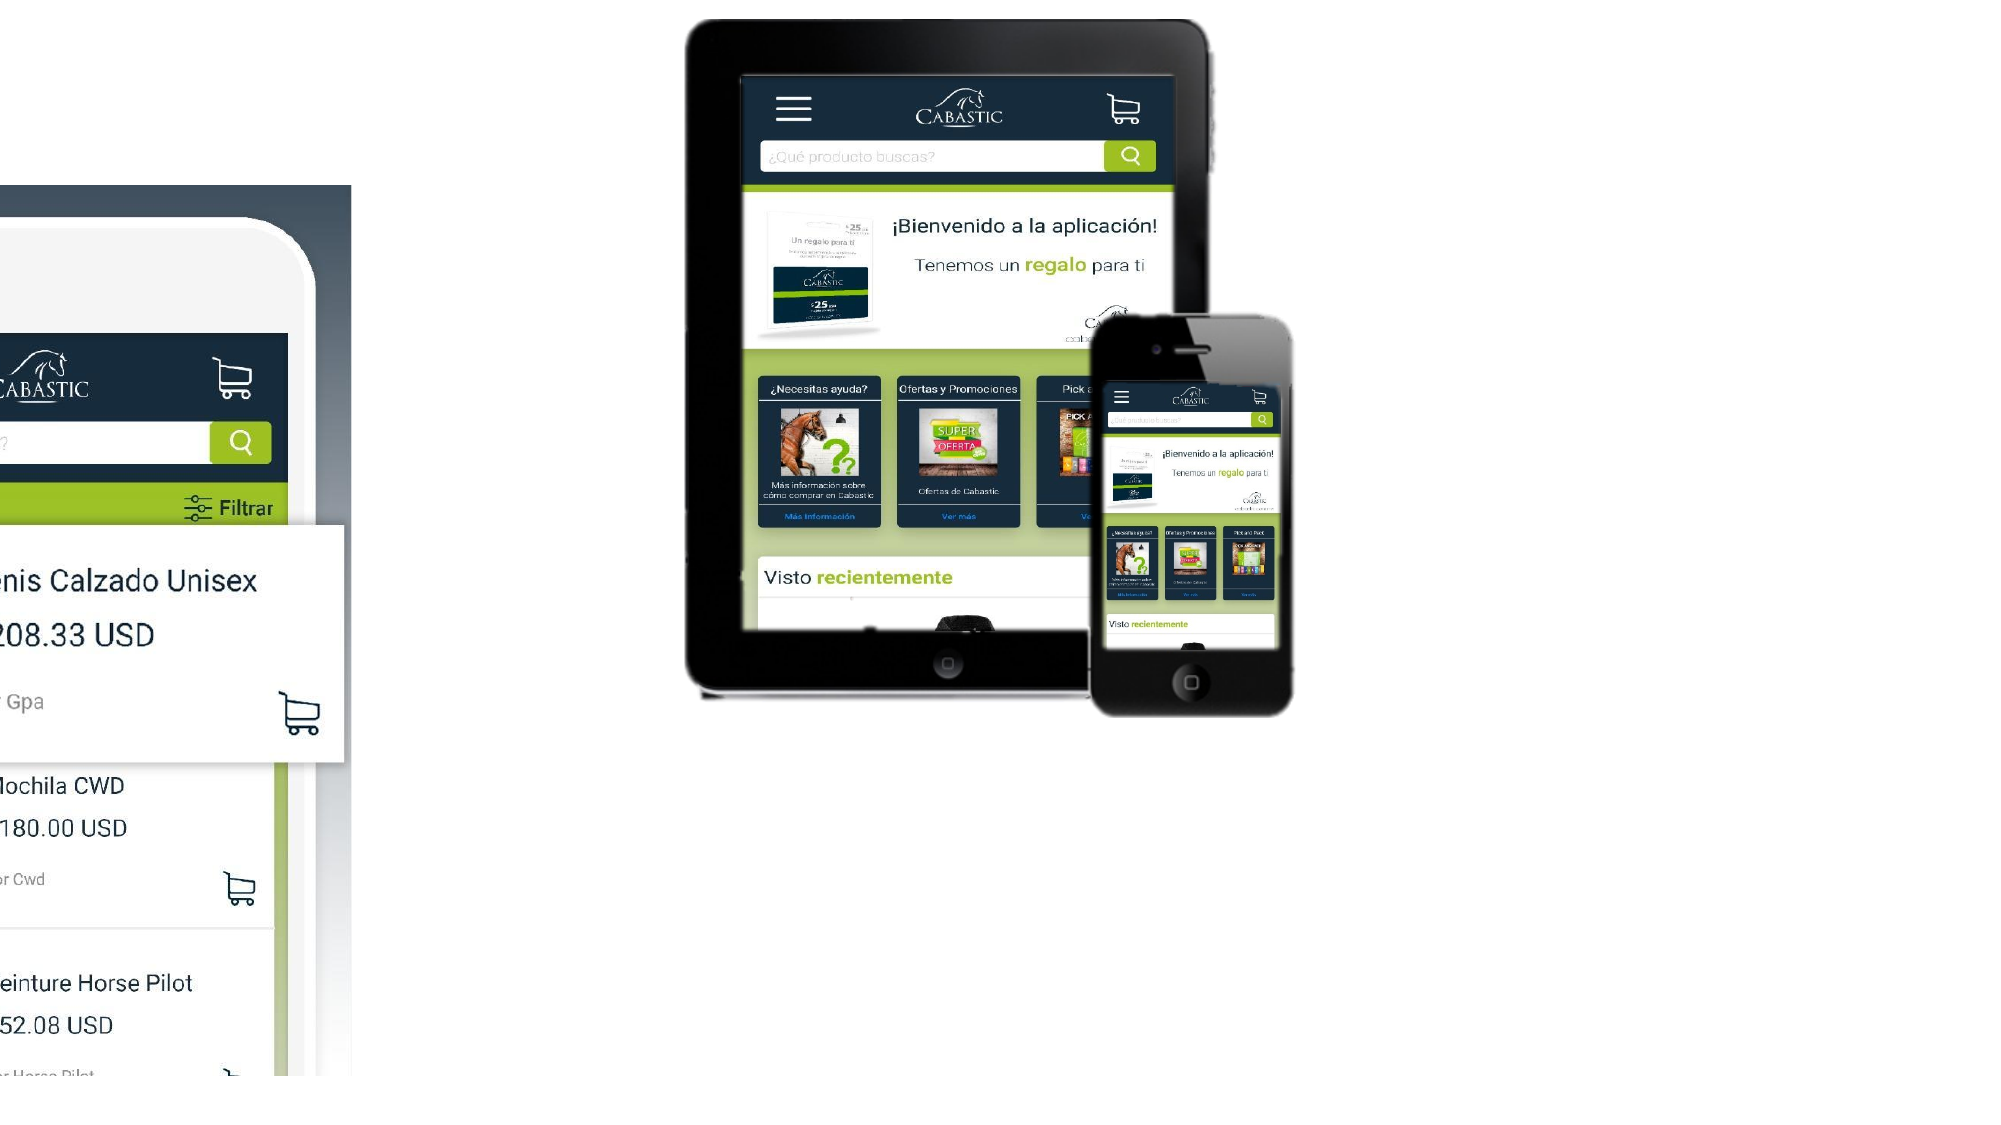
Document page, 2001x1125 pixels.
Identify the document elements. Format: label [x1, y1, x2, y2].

text_box [517, 0, 1463, 1125]
picture [0, 185, 352, 1076]
